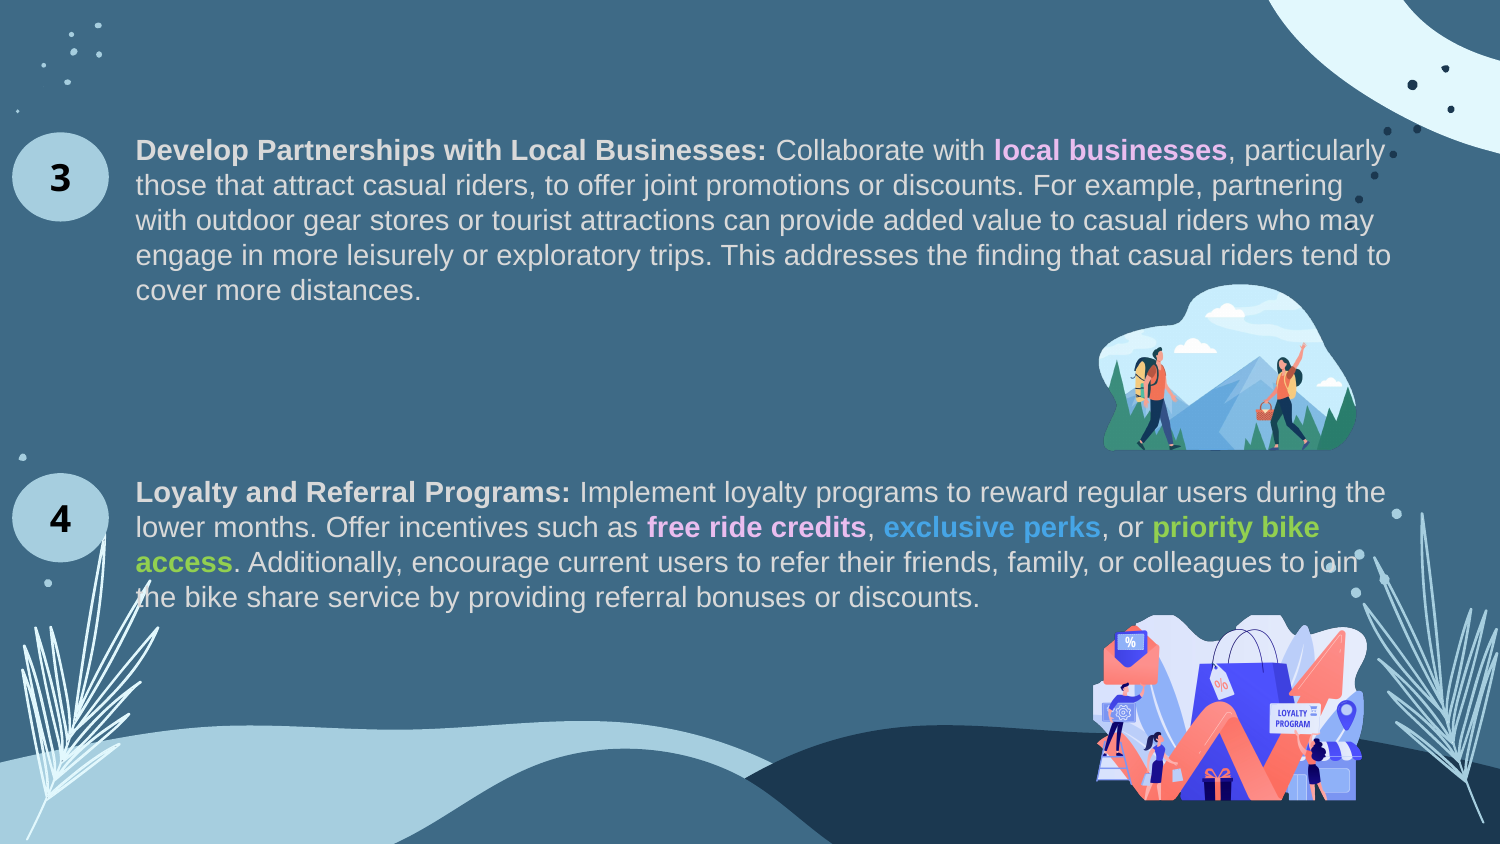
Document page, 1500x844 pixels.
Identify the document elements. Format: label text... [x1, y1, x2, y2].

picture [1079, 272, 1363, 454]
text_box Loyalty and Referral Programs: Implement loyalty programs to reward regular users during the lower months. Offer incentives such as free ride credits, exclusive perks, or priority bike access. Additionally, encourage current users to refer their friends, family, or colleagues to join the bike share service by providing referral bonuses or discounts. [120, 466, 1415, 656]
text_box 3 [12, 132, 109, 222]
text_box 4 [12, 473, 109, 563]
text_box Develop Partnerships with Local Businesses: Collaborate with local businesses, particularly those that attract casual riders, to offer joint promotions or discounts. For example, partnering with outdoor gear stores or tourist attractions can provide added value to casual riders who may engage in more leisurely or exploratory trips. This addresses the finding that casual riders tend to cover more distances. [120, 123, 1415, 349]
picture [1058, 591, 1406, 824]
